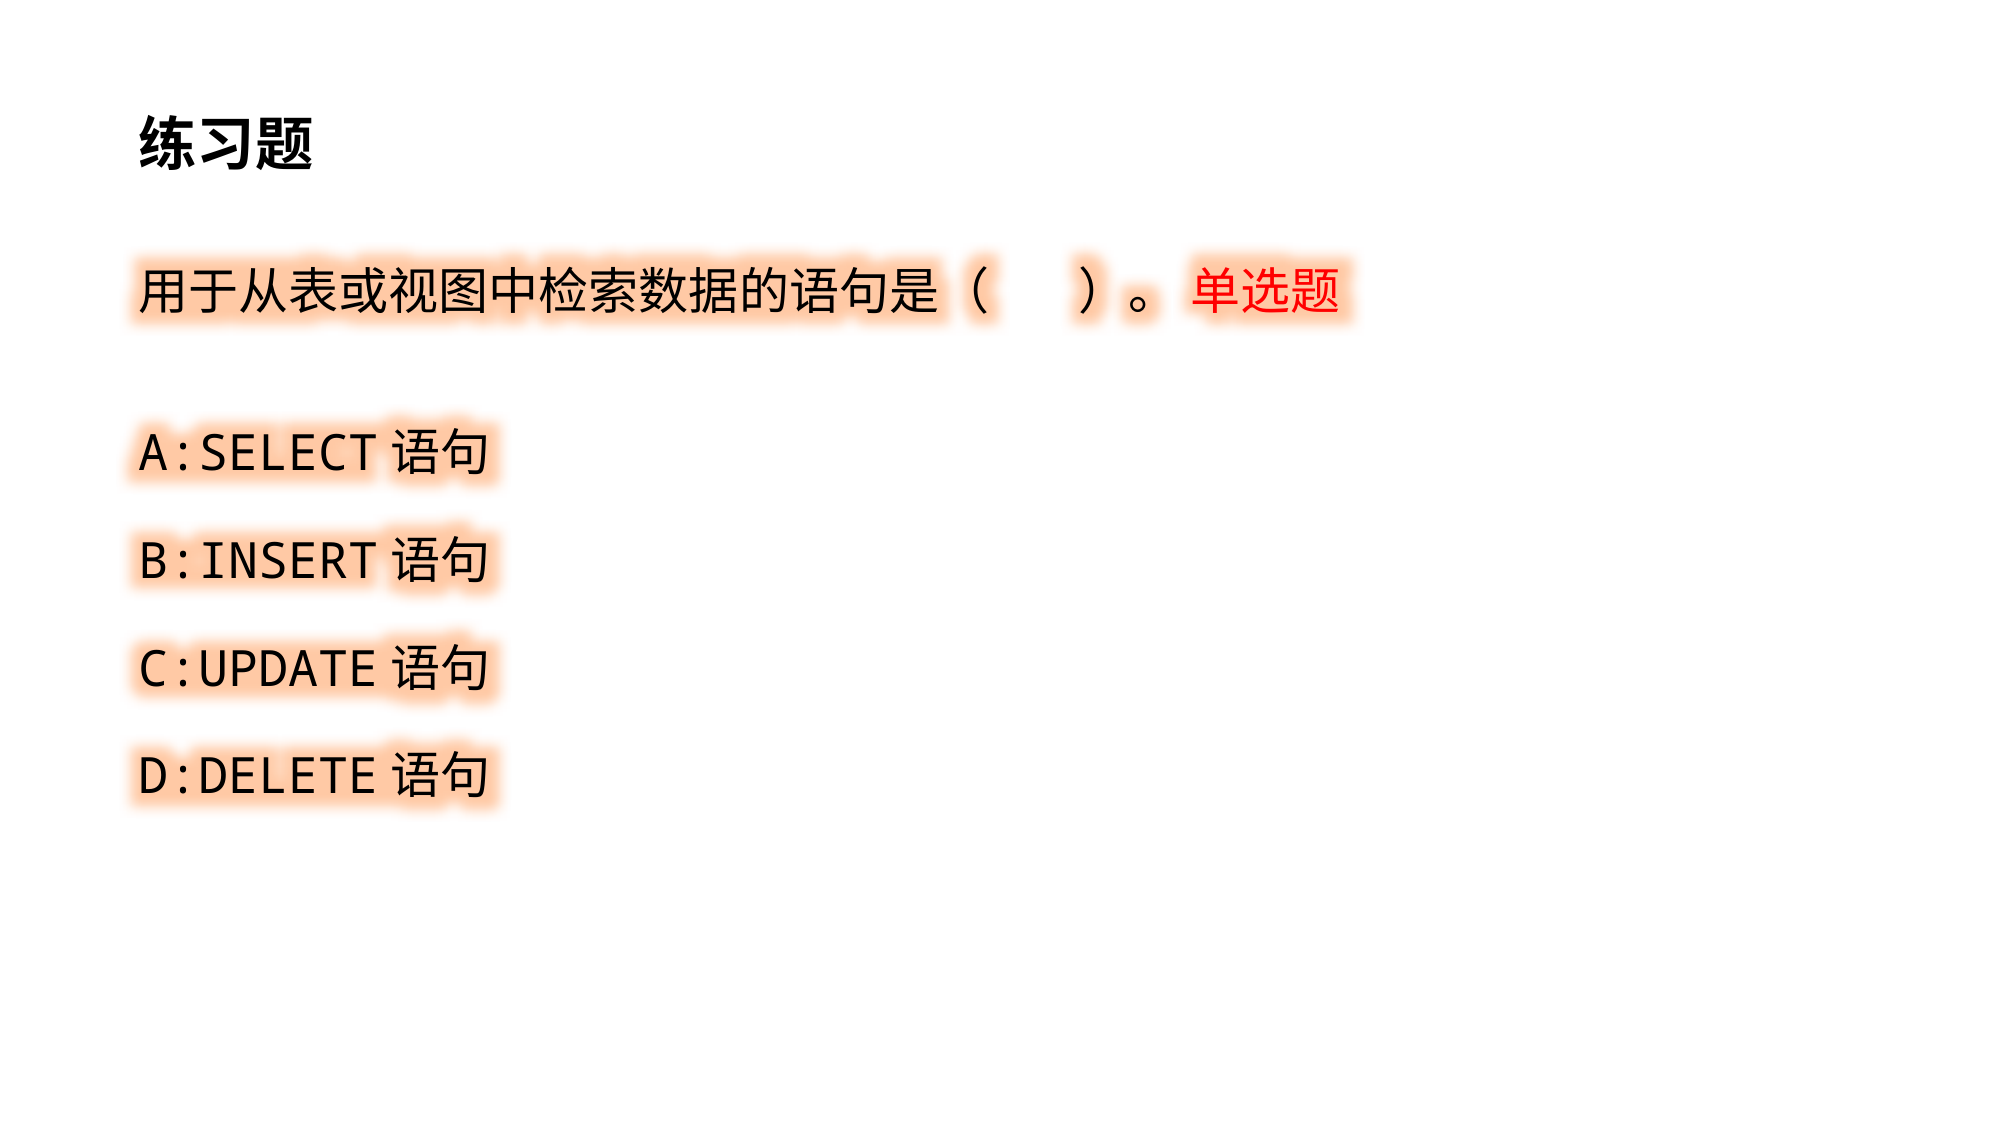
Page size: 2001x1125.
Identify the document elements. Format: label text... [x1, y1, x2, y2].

text_box 练习题 [120, 97, 1568, 187]
text_box 用于从表或视图中检索数据的语句是（ ）。 单选题 A:SELECT语句 B:INSERT语句 C:UPDATE语句 D:DELETE语句 [120, 219, 1839, 1047]
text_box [113, 212, 1847, 1055]
text_box 从表或视图中删除数据 [117, 216, 1843, 1051]
